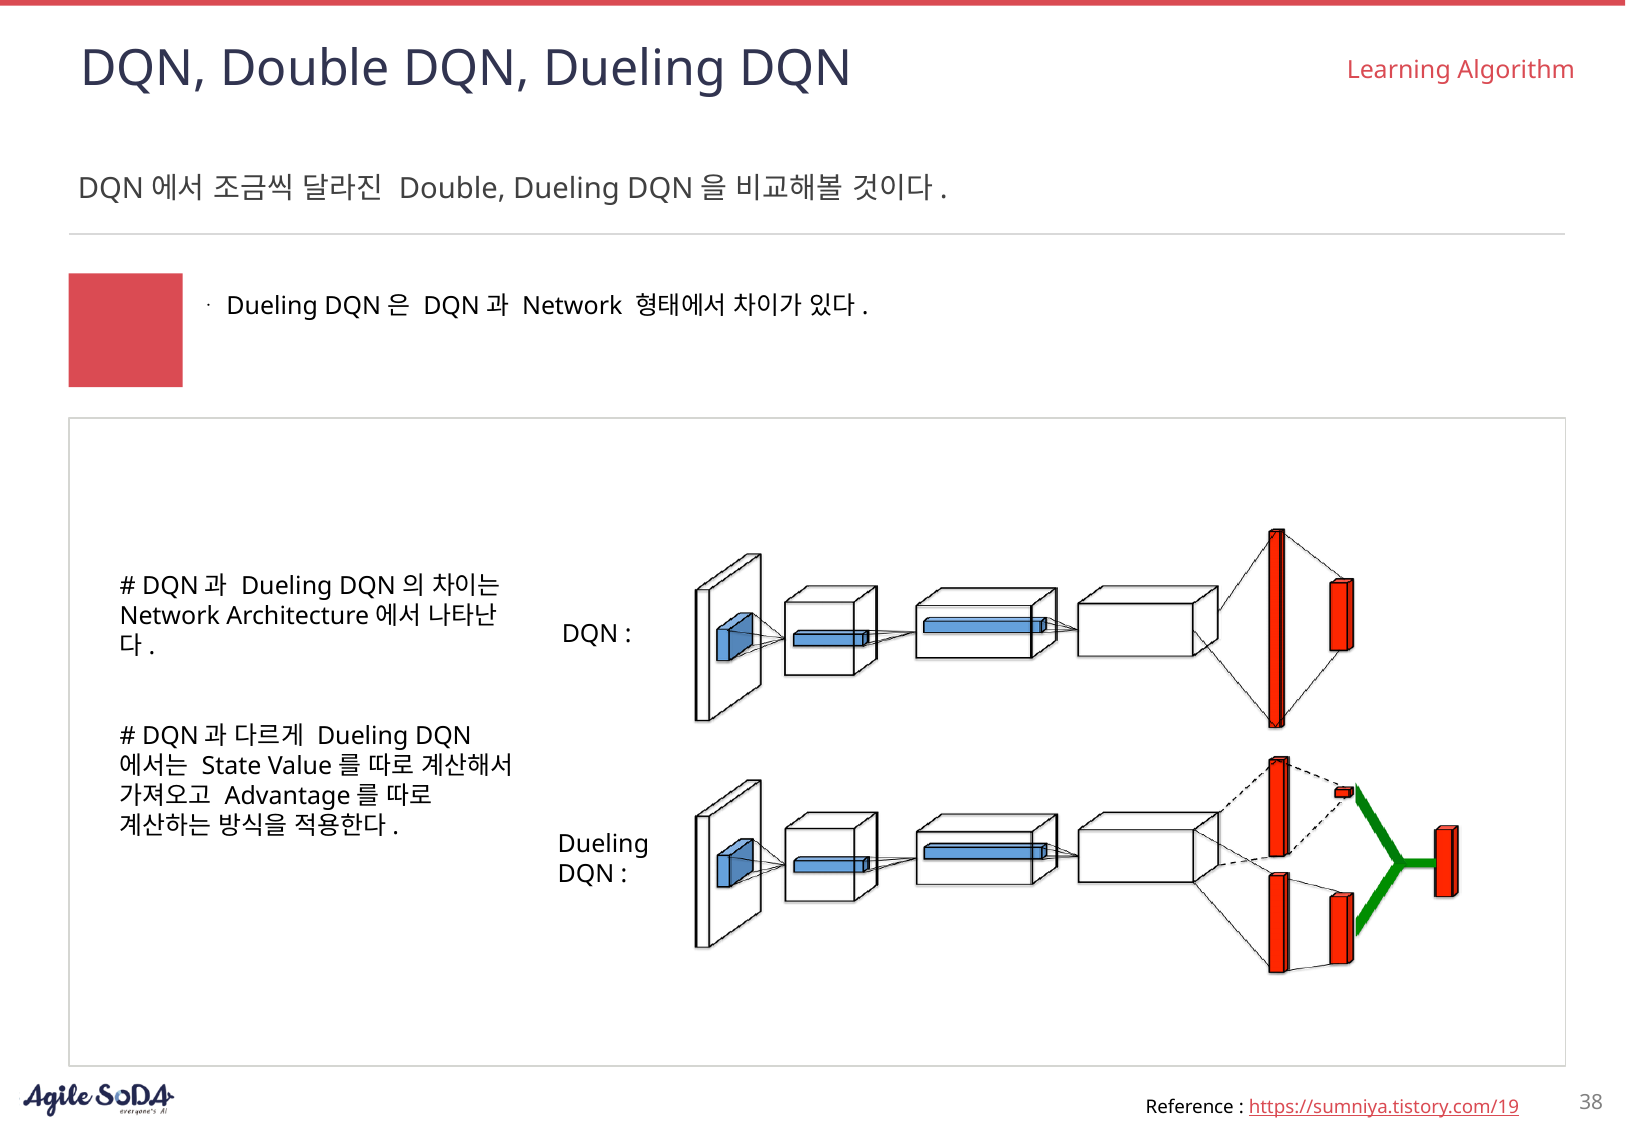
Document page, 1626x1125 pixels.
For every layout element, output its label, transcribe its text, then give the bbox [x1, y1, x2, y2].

text_box [68, 418, 1566, 1067]
text_box ᆞDueling DQN은 DQN과 Network 형태에서 차이가 있다. [182, 281, 1393, 327]
text_box [67, 271, 185, 389]
text_box Reference : https://sumniya.tistory.com/19 [1130, 1087, 1566, 1125]
title DQN, Double DQN, Dueling DQN [65, 29, 1155, 102]
picture [628, 510, 1556, 991]
list Learning Algorithm [1163, 29, 1591, 102]
text_box DuelingDQN : [543, 820, 623, 896]
text_box # DQN과 Dueling DQN의 차이는 Network Architecture에서 나타난다. # DQN과 다르게 Dueling DQN에서는 State Value를 따로 계산해서 가져오고 Advantage를 따로 계산하는 방식을 적용한다. [104, 562, 543, 847]
text_box DQN : [547, 609, 623, 655]
text_box DQN에서 조금씩 달라진 Double, Dueling DQN을 비교해볼 것이다. [62, 161, 1333, 212]
picture [19, 1075, 175, 1122]
